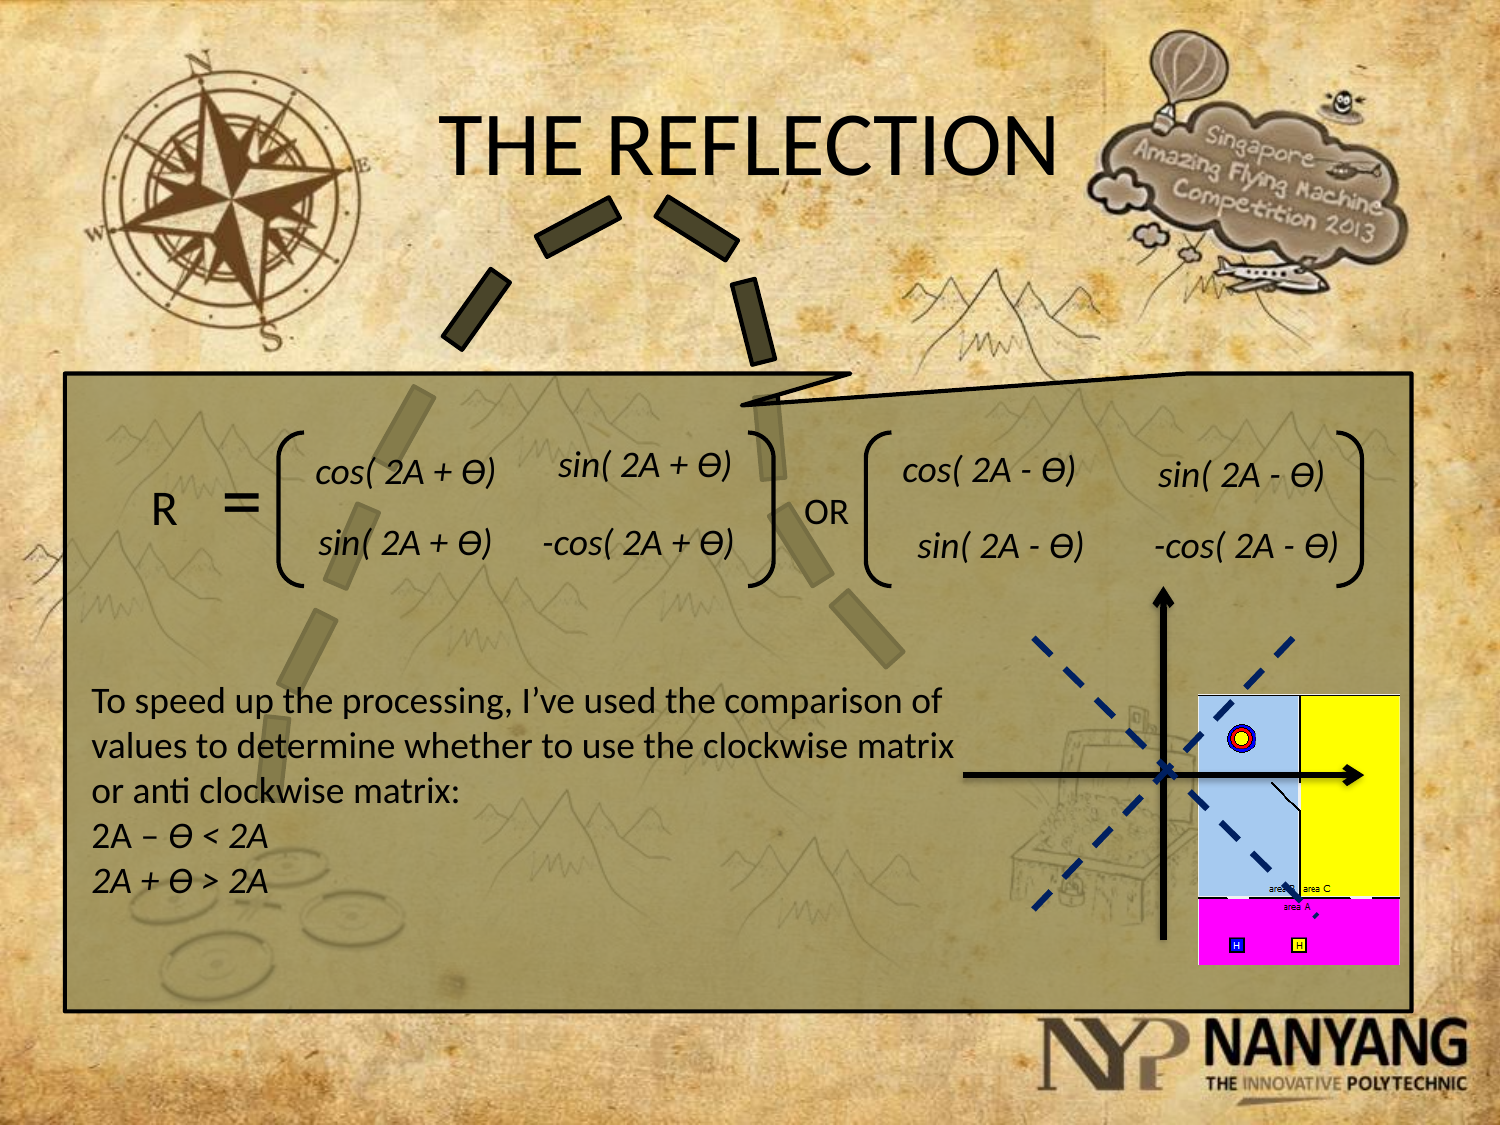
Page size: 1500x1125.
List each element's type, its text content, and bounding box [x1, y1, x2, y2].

text_box [884, 371, 1414, 1014]
text_box [62, 371, 255, 1014]
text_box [260, 215, 880, 801]
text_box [865, 432, 1365, 587]
picture [0, 0, 1500, 1125]
text_box To speed up the processing, I’ve used the comparison of values to determine whether to use the clockwise matrix or anti clockwise matrix: 2A – Ө < 2A 2A + Ө > 2A [76, 668, 987, 1089]
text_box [962, 585, 1365, 941]
title THE REFLECTION [75, 45, 1425, 233]
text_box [135, 432, 774, 587]
